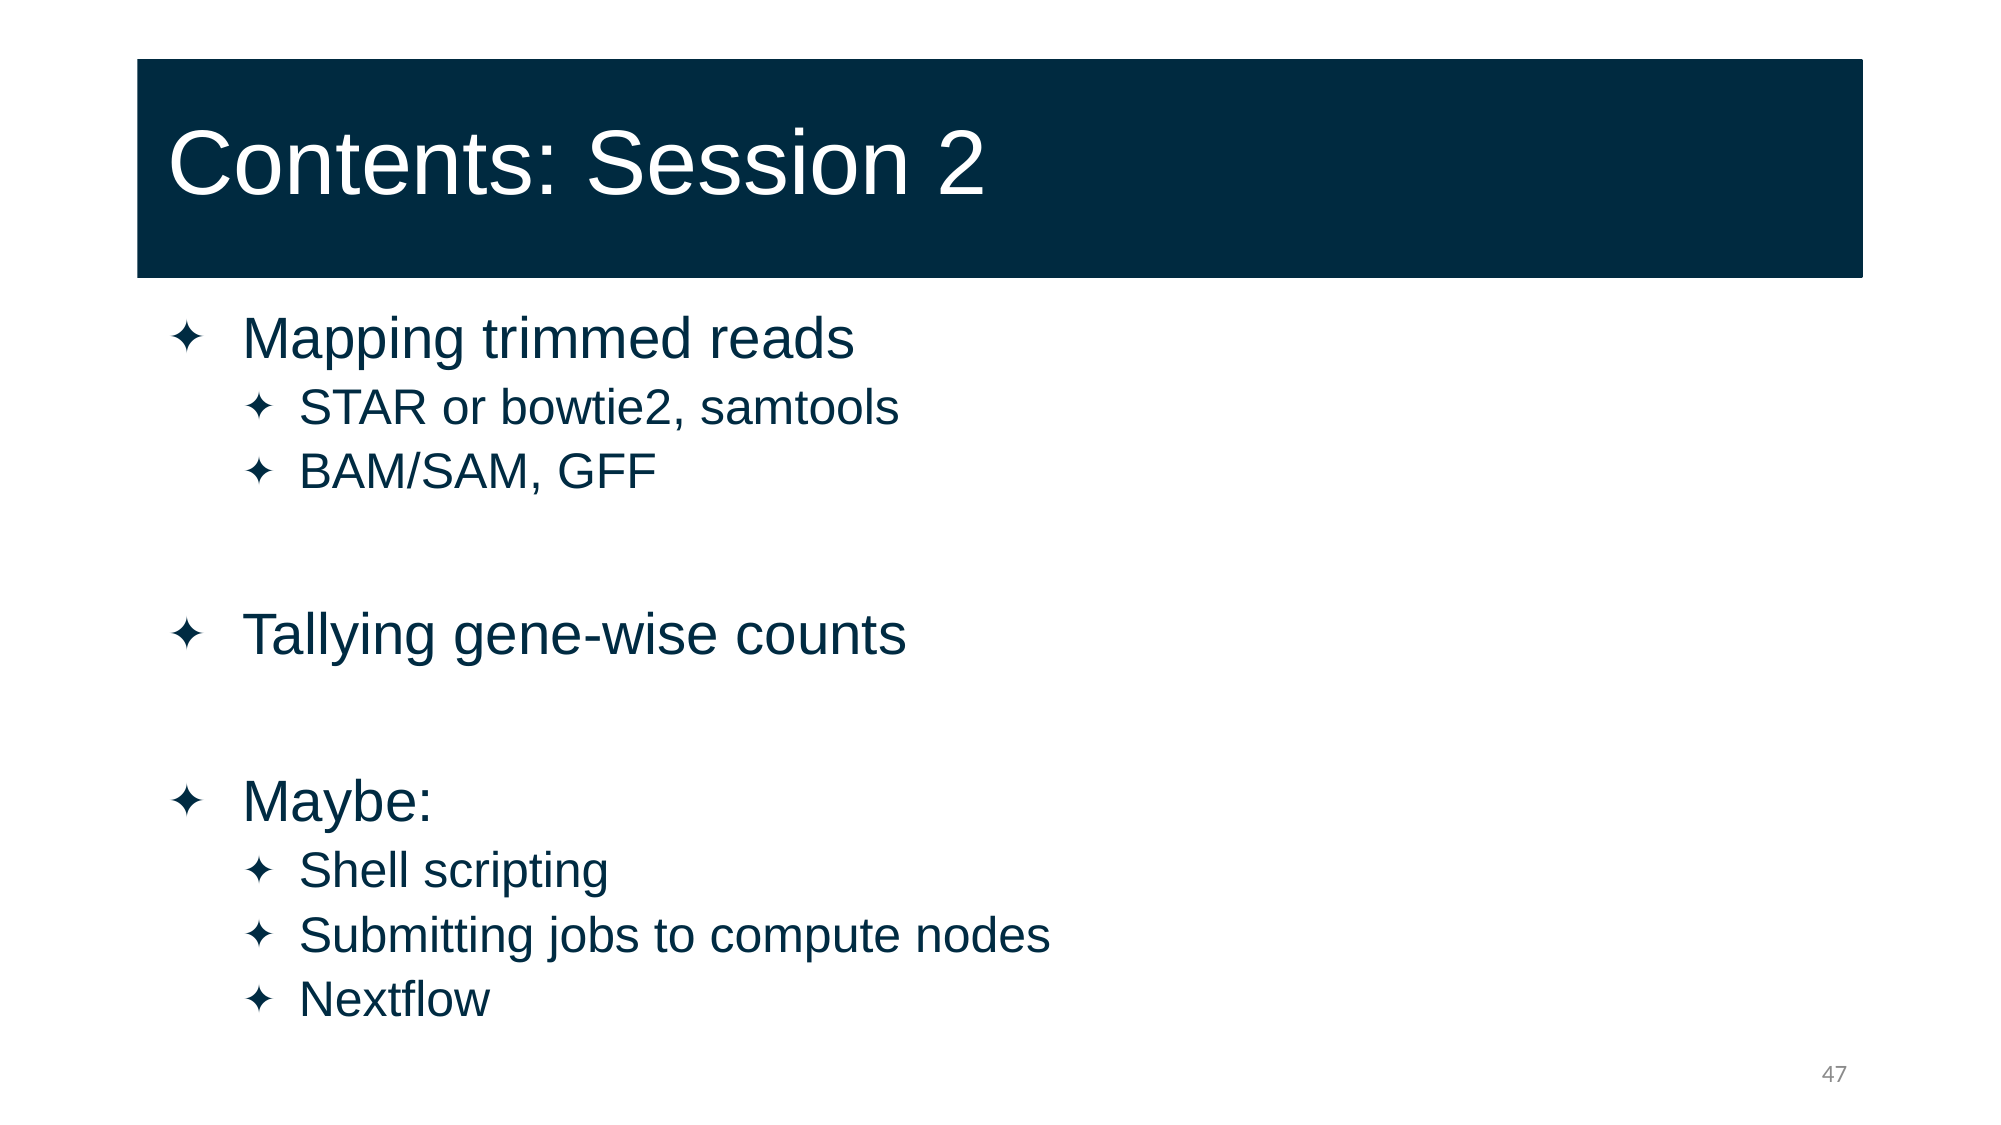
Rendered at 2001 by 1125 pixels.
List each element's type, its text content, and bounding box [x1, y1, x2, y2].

title Contents: Session 2 [137, 59, 1863, 278]
slide_number 47 [1412, 1042, 1863, 1103]
list Mapping trimmed reads STAR or bowtie2, samtools BAM/SAM, GFF Tallying gene-wise counts Maybe: Shell scripting Submitting jobs to compute nodes Nextflow [137, 307, 1863, 1081]
